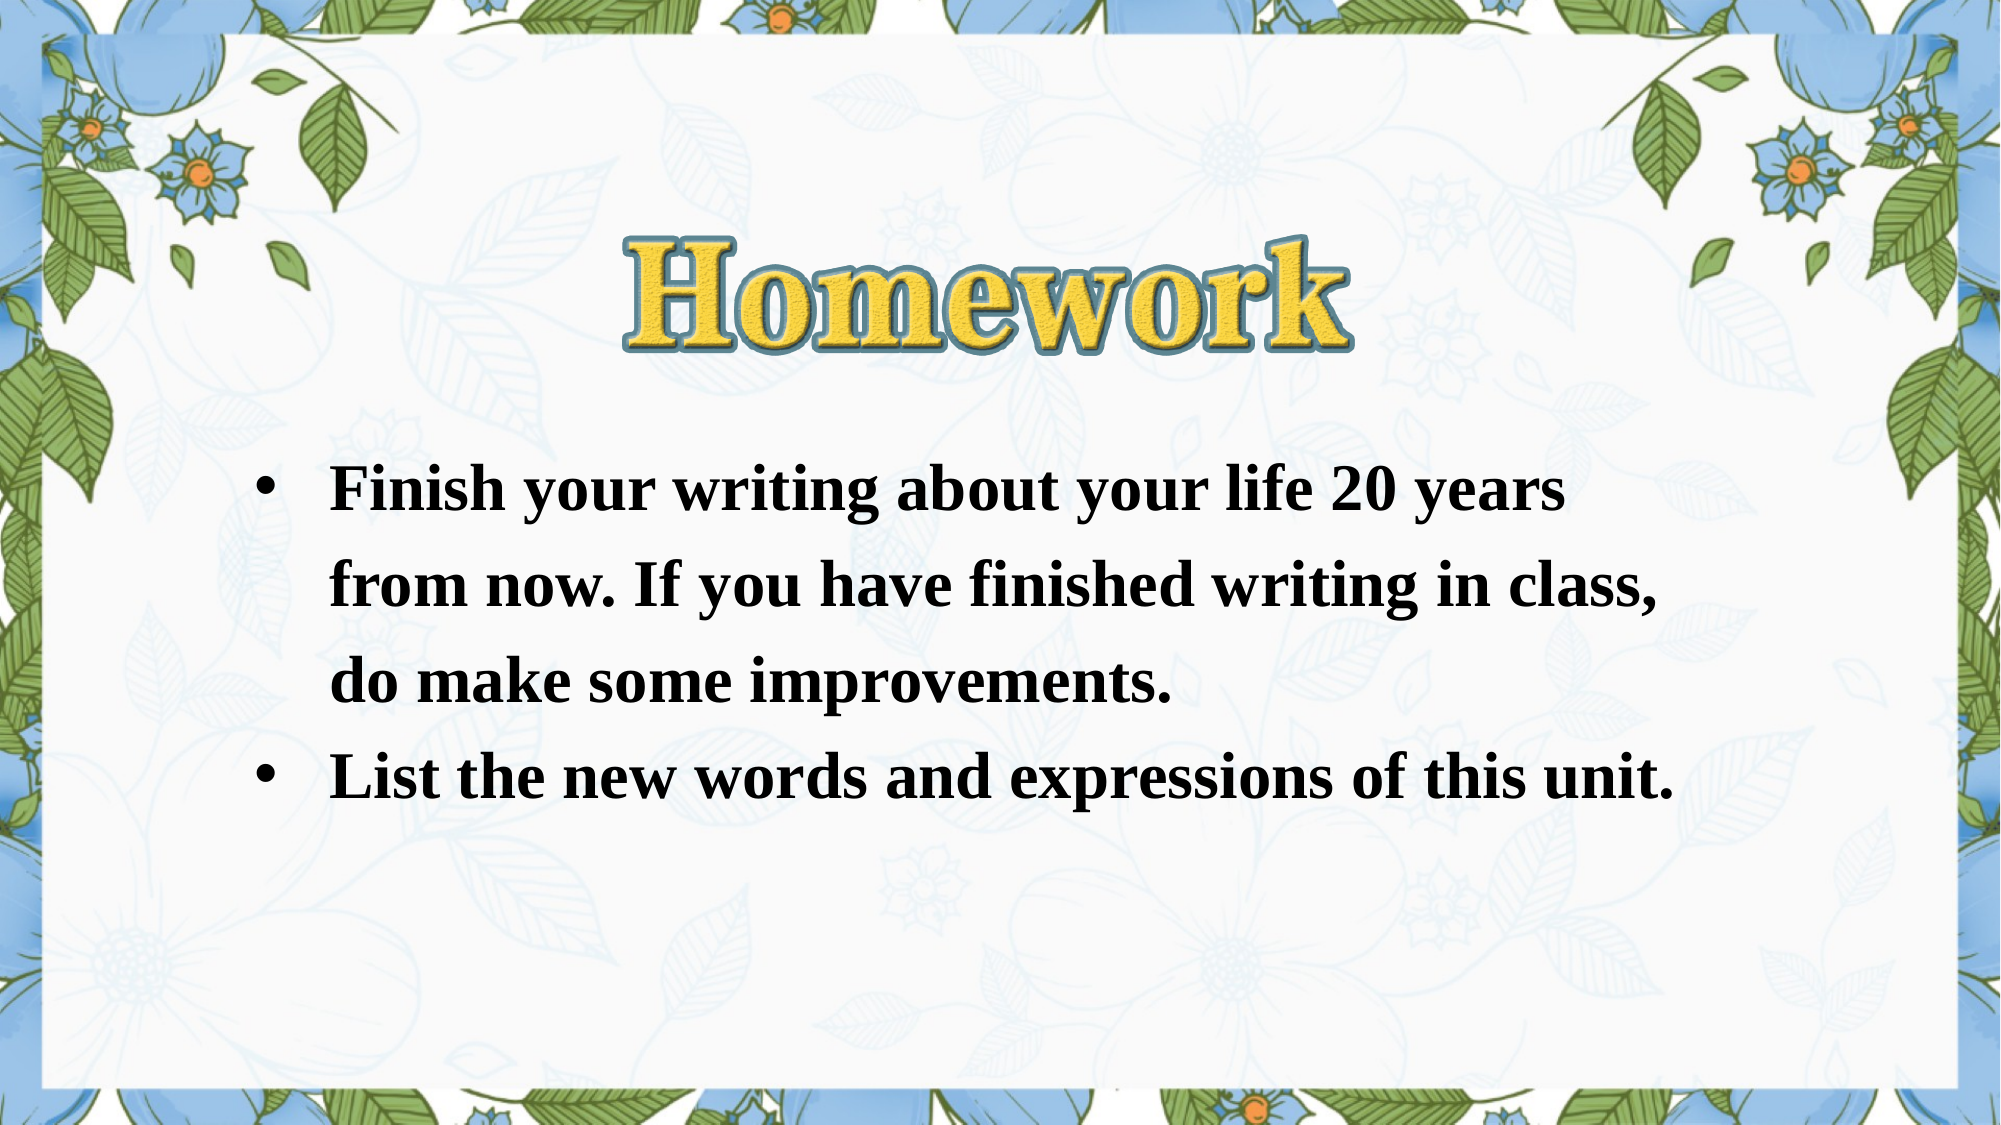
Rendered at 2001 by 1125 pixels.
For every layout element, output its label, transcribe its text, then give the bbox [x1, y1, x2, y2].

picture [0, 0, 2001, 1125]
text_box Finish your writing about your life 20 years from now. If you have finished writing in class, do make some improvements. List the new words and expressions of this unit. [239, 420, 1740, 820]
